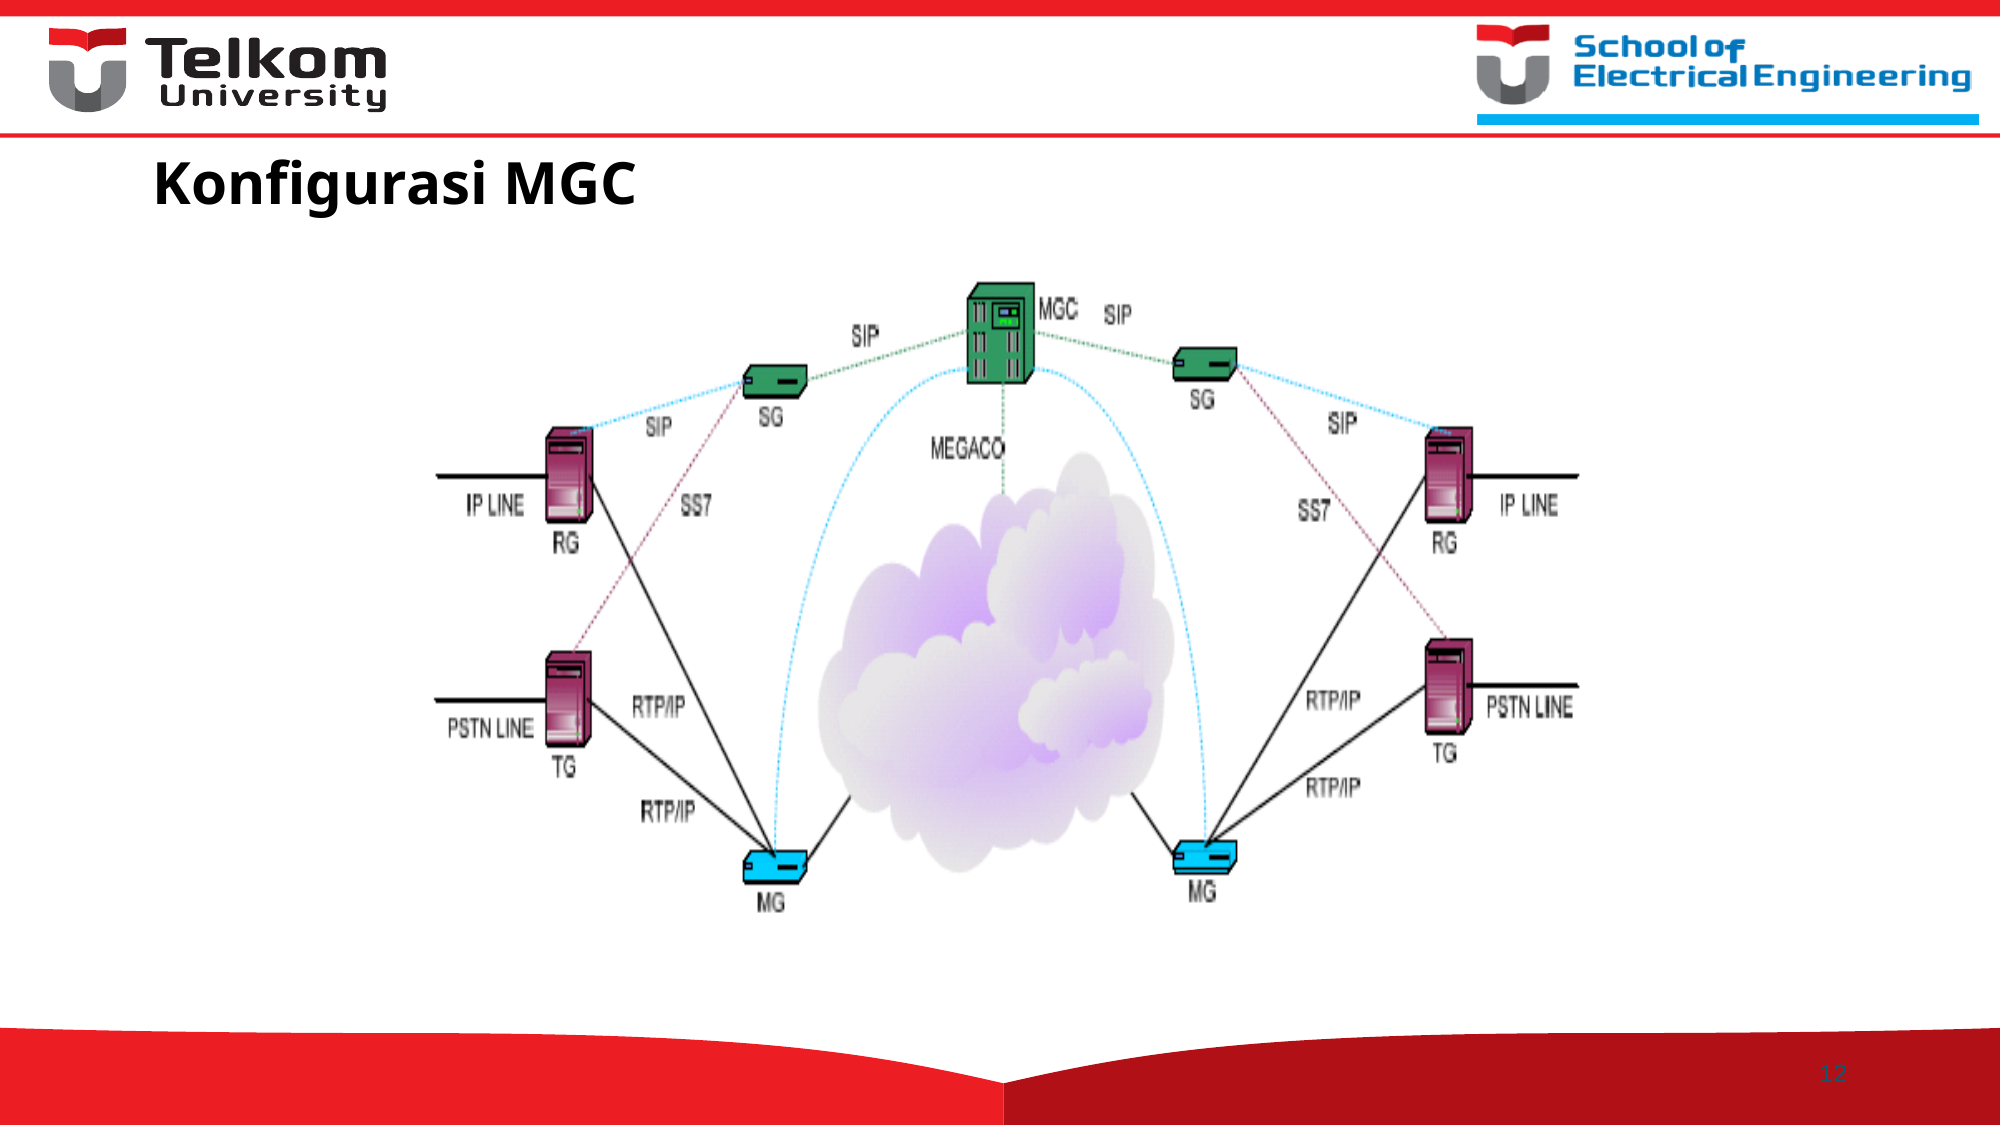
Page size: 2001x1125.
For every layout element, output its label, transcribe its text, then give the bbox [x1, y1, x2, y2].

picture [1466, 24, 1979, 125]
title Konfigurasi MGC [137, 150, 1863, 221]
picture [373, 253, 1626, 1010]
slide_number 12 [1412, 1042, 1863, 1103]
